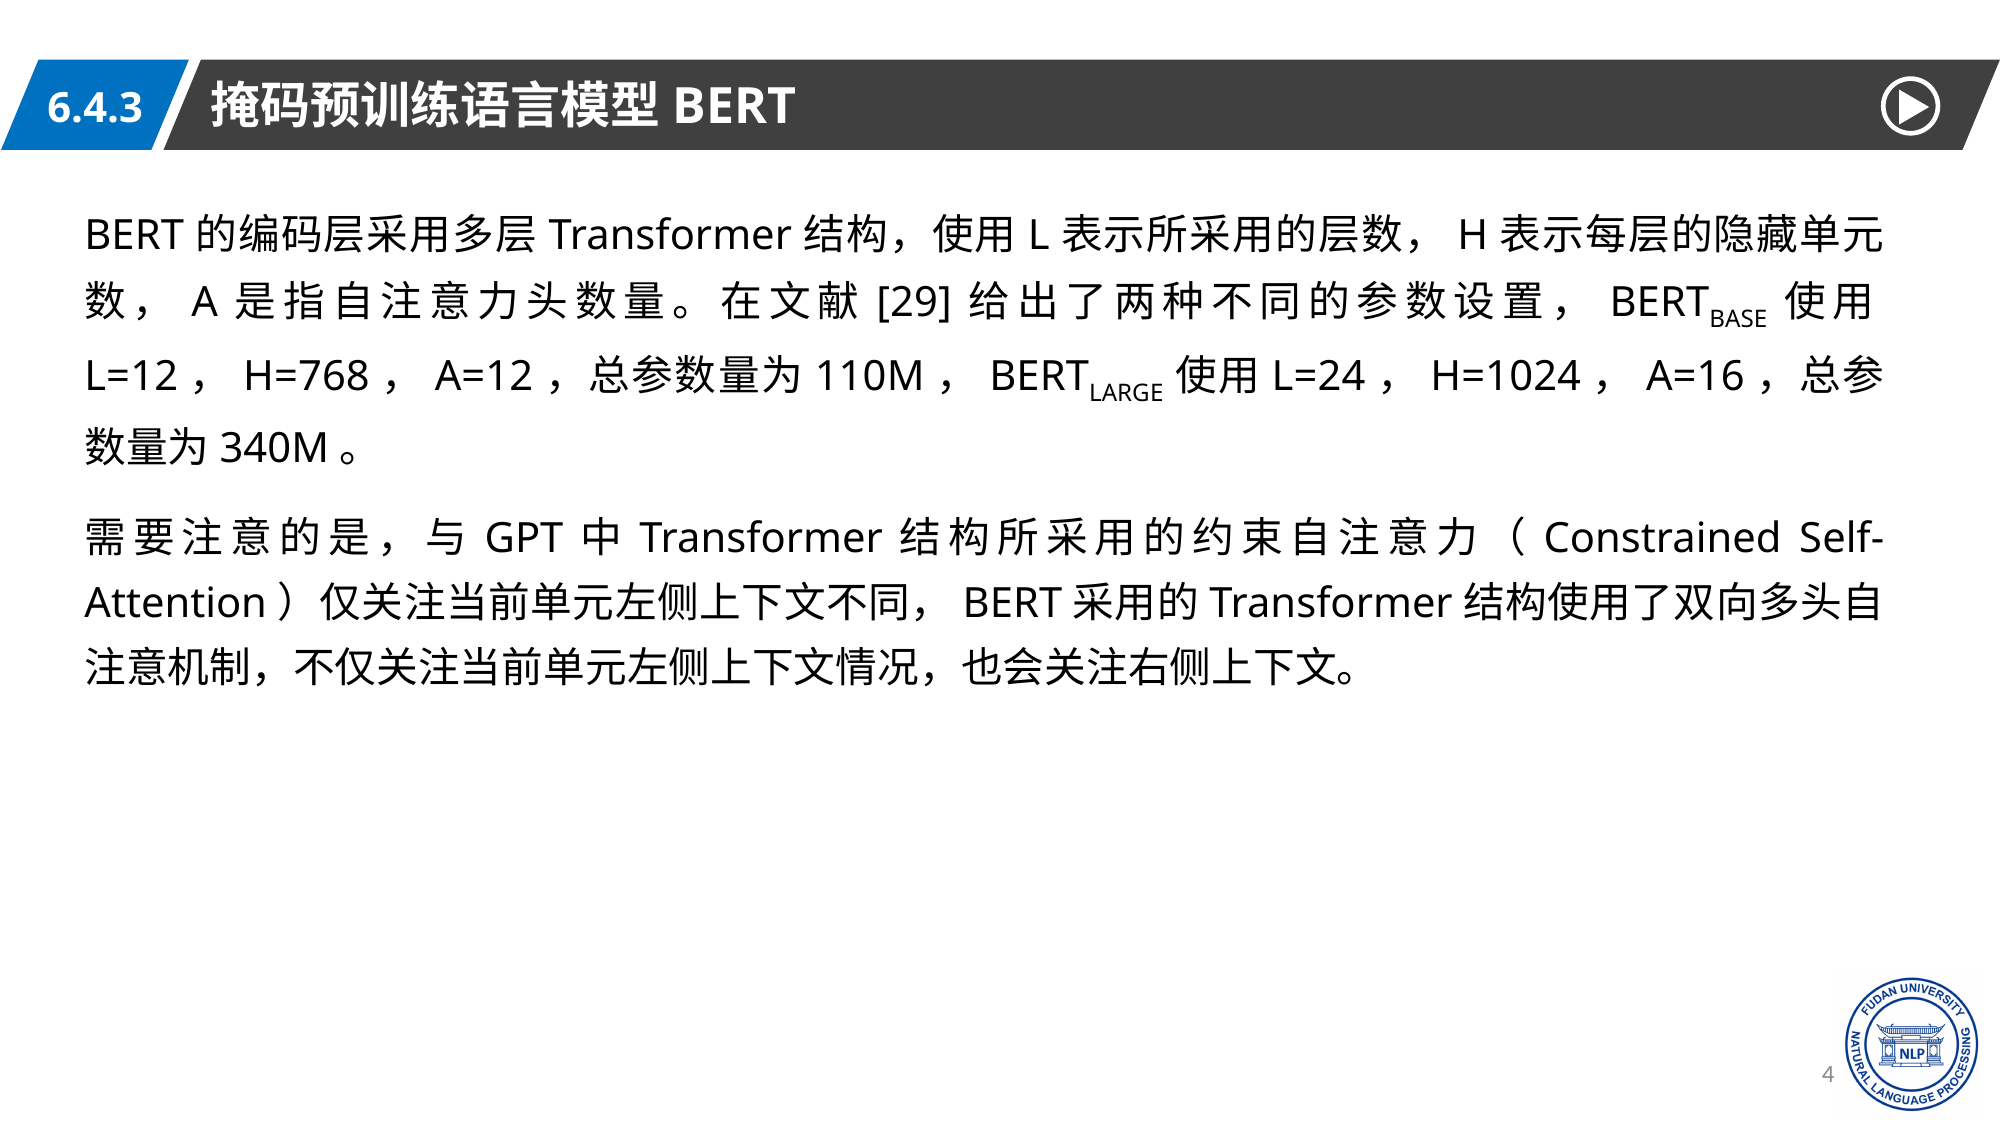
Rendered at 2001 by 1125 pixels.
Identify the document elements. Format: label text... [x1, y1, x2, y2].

text_box [163, 59, 2000, 150]
slide_number 41 [1412, 1042, 1863, 1103]
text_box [1883, 78, 1939, 134]
text_box 6.4.3 [26, 73, 164, 138]
text_box 掩码预训练语言模型BERT [196, 66, 812, 142]
text_box BERT的编码层采用多层Transformer结构，使用L表示所采用的层数，H表示每层的隐藏单元数，A是指自注意力头数量。在文献[29]给出了两种不同的参数设置，BERTBASE使用L=12，H=768，A=12，总参数量为110M，BERTLARGE使用L=24，H=1024，A=16，总参数量为340M。 需要注意的是，与GPT中Transformer结构所采用的约束自注意力（Constrained Self-Attention）仅关注当前单元左侧上下文不同，BERT采用的Transformer结构使用了双向多头自注意机制，不仅关注当前单元左侧上下文情况，也会关注右侧上下文。 [69, 185, 1900, 699]
text_box [32, 59, 189, 120]
picture [1834, 972, 1985, 1117]
text_box [1, 89, 157, 150]
